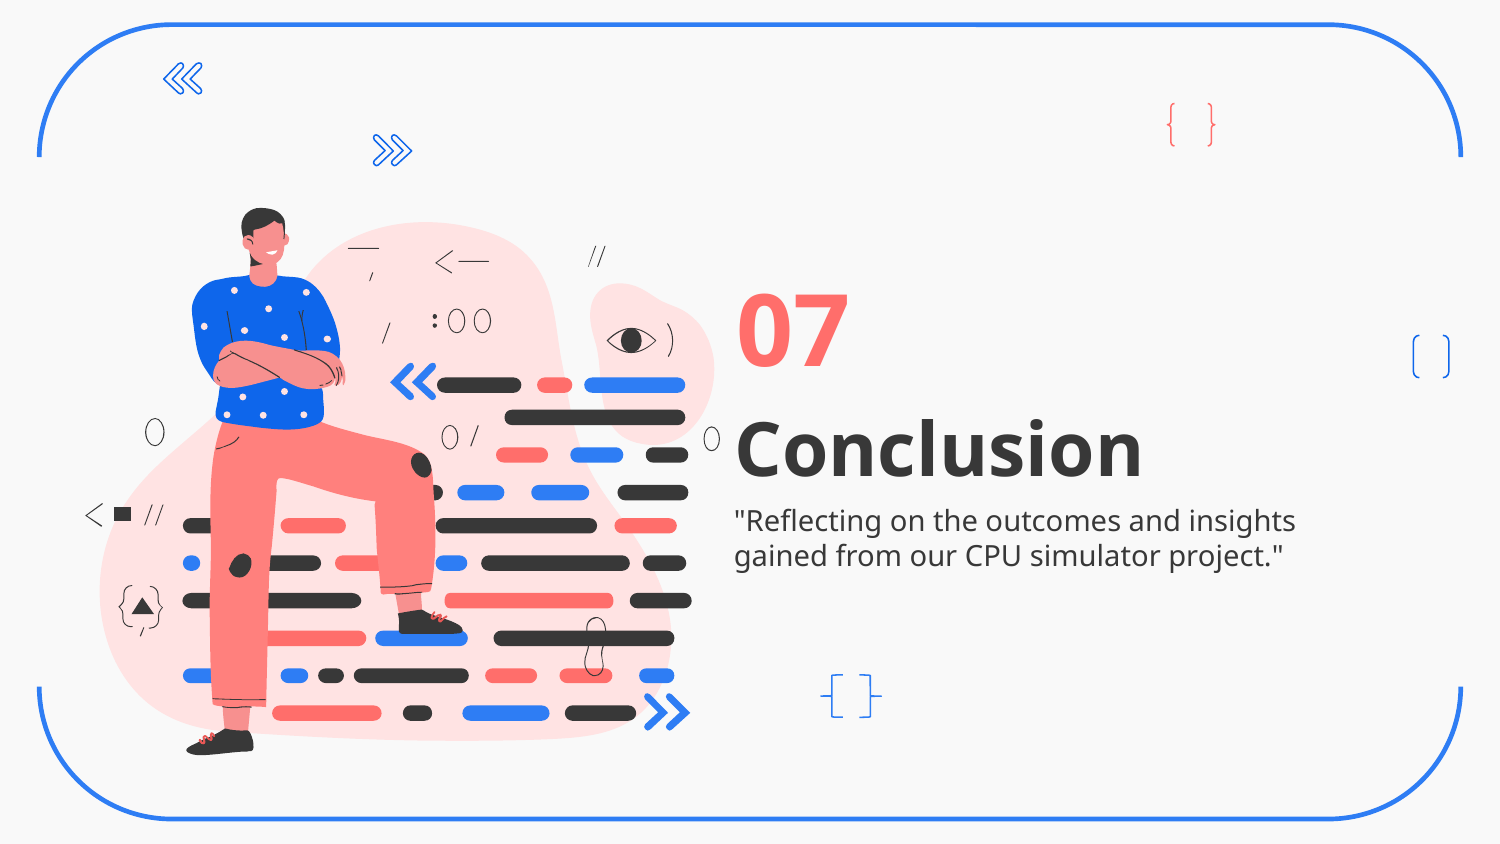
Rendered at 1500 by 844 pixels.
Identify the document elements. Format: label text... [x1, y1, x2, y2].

title Conclusion [726, 371, 1449, 521]
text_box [372, 134, 412, 166]
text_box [820, 674, 882, 718]
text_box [85, 207, 721, 756]
text_box "Reflecting on the outcomes and insights gained from our CPU simulator project." [726, 486, 1405, 589]
text_box [1167, 103, 1215, 146]
text_box 07 [726, 251, 993, 402]
